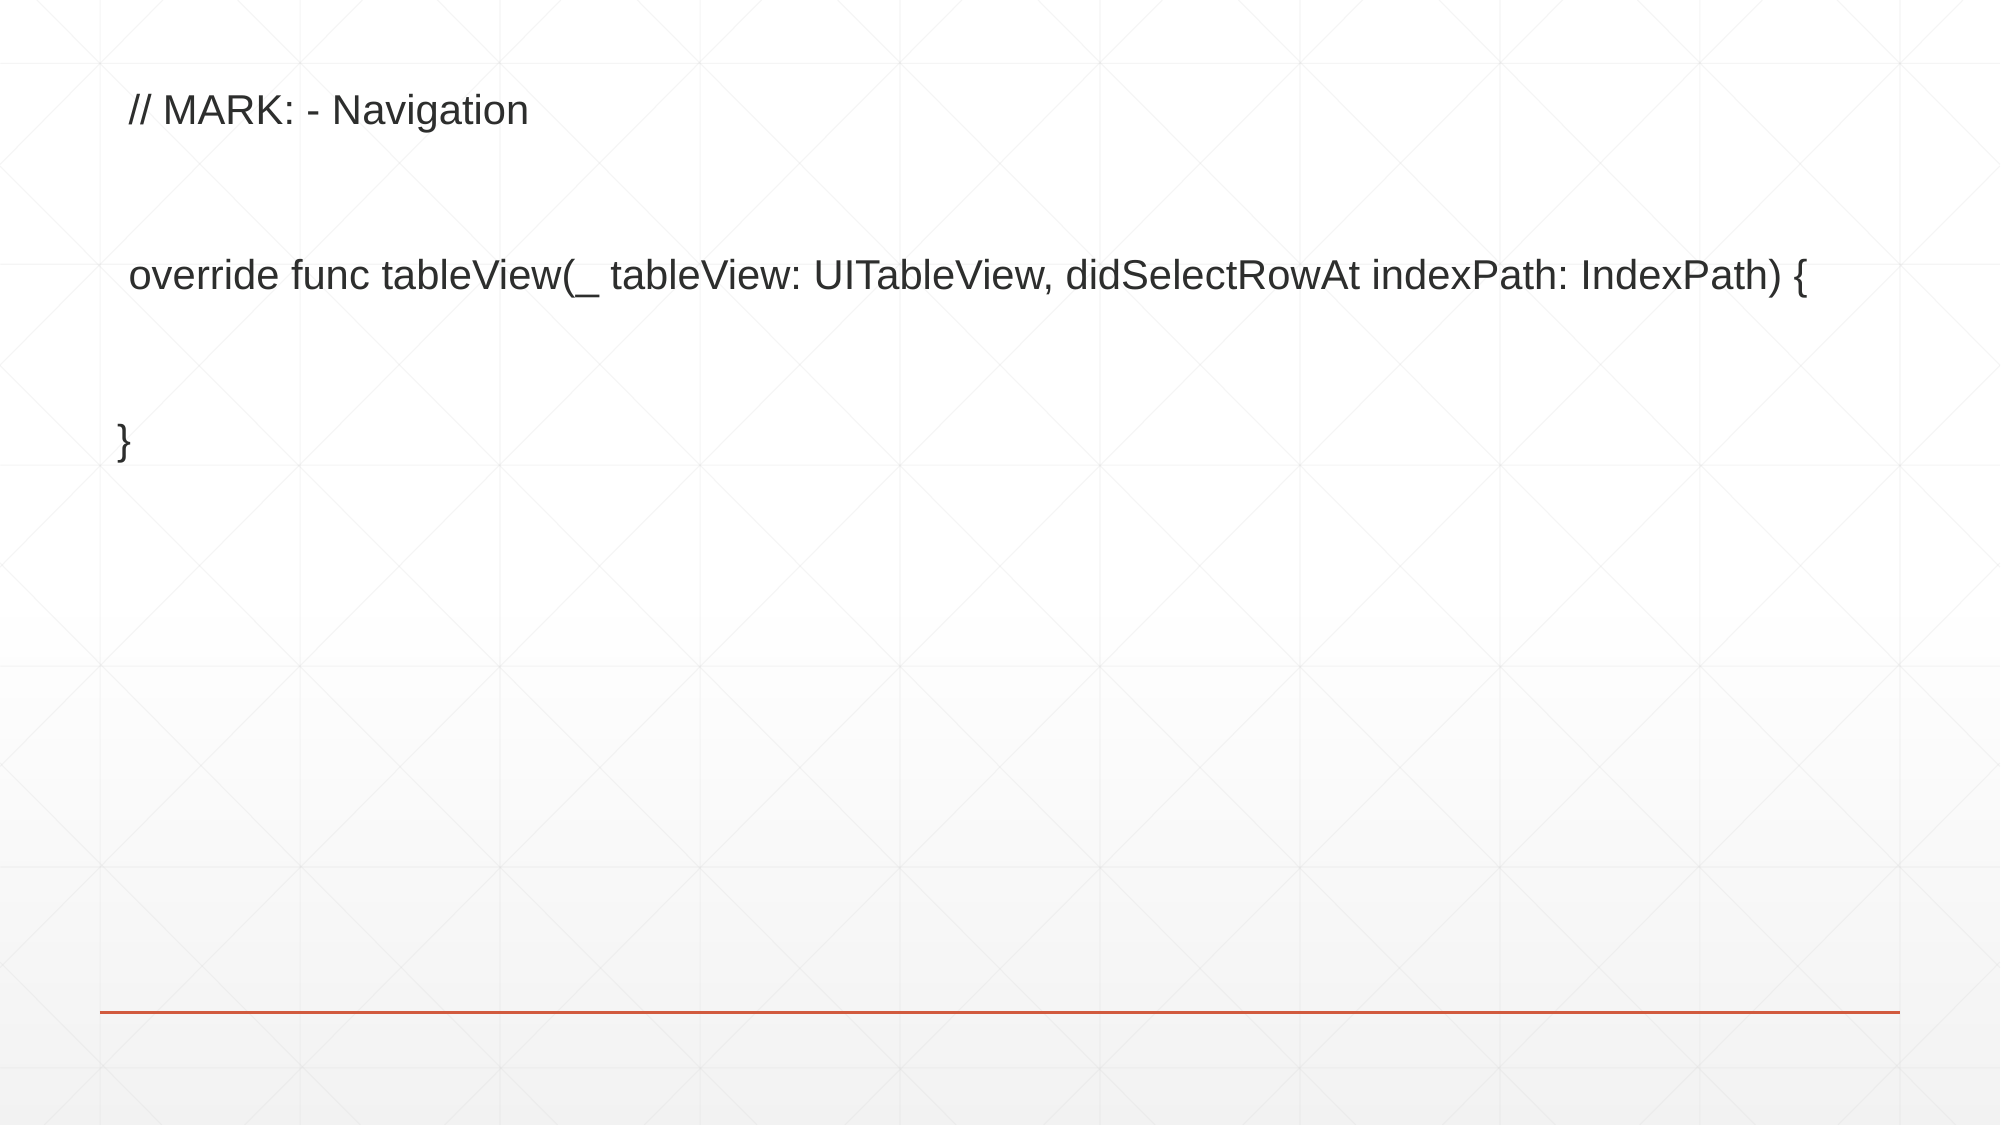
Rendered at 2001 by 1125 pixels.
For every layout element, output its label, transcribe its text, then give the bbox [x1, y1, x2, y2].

list // MARK: - Navigation override func tableView(_ tableView: UITableView, didSelectRowAt indexPath: IndexPath) { } [101, 81, 1908, 950]
